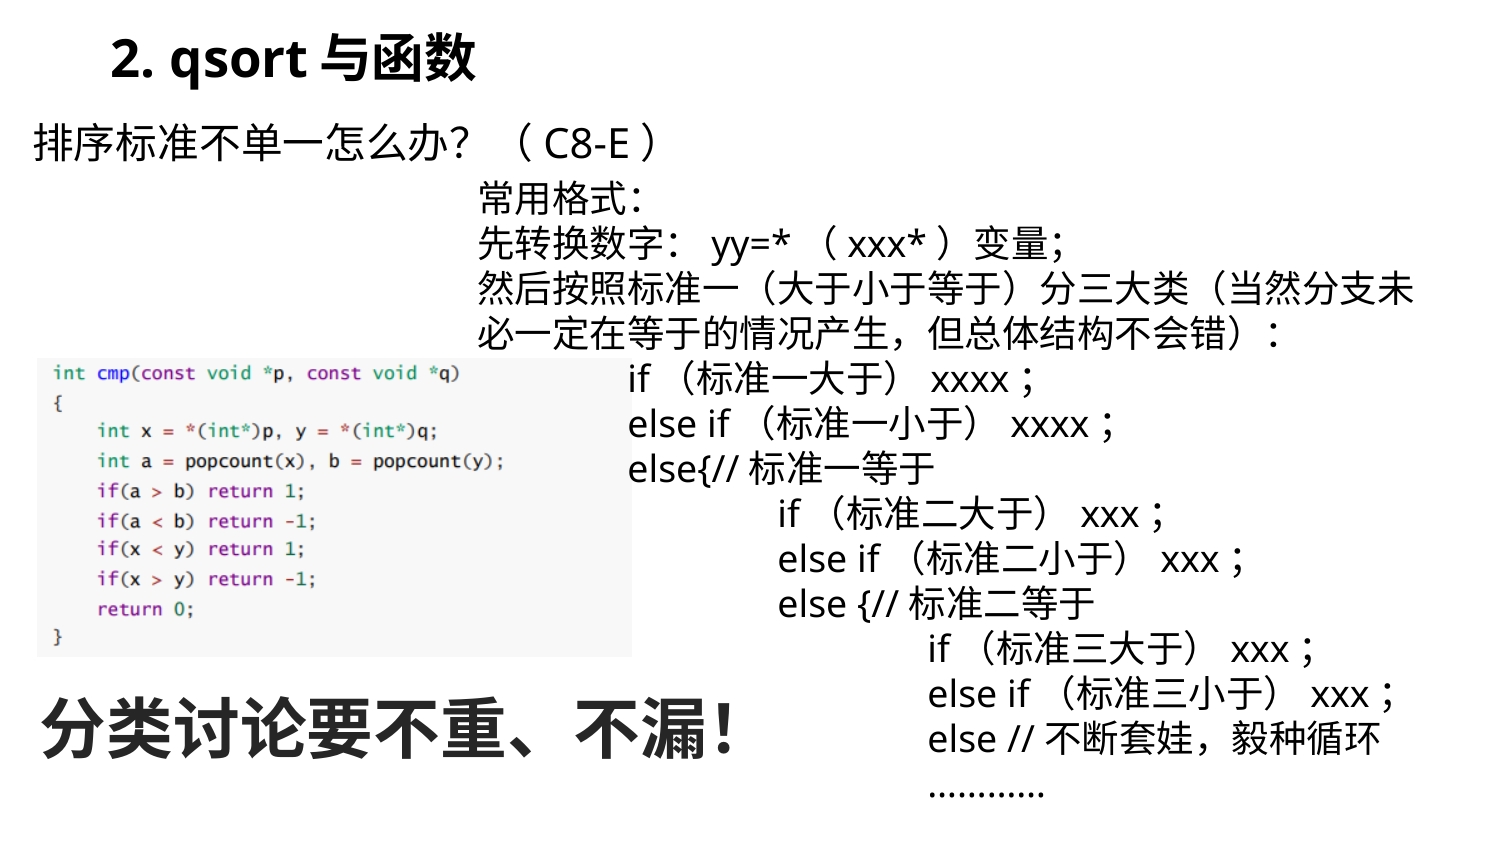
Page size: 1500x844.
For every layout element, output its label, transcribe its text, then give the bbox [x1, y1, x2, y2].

text_box 常用格式： 先转换数字：yy=*（xxx*）变量； 然后按照标准一（大于小于等于）分三大类（当然分支未必一定在等于的情况产生，但总体结构不会错）： if（标准一大于）xxxx； else if（标准一小于）xxxx； else{//标准一等于 if（标准二大于）xxx； else if（标准二小于）xxx； else {//标准二等于 if（标准三大于）xxx； else if（标准三小于）xxx； else //不断套娃，毅种循环 ………… [462, 167, 1458, 844]
text_box 分类讨论要不重、不漏！ [24, 679, 790, 774]
text_box 排序标准不单一怎么办？（C8-E） [17, 109, 698, 225]
title 2. qsort与函数 [103, 28, 1397, 94]
picture [37, 358, 632, 657]
